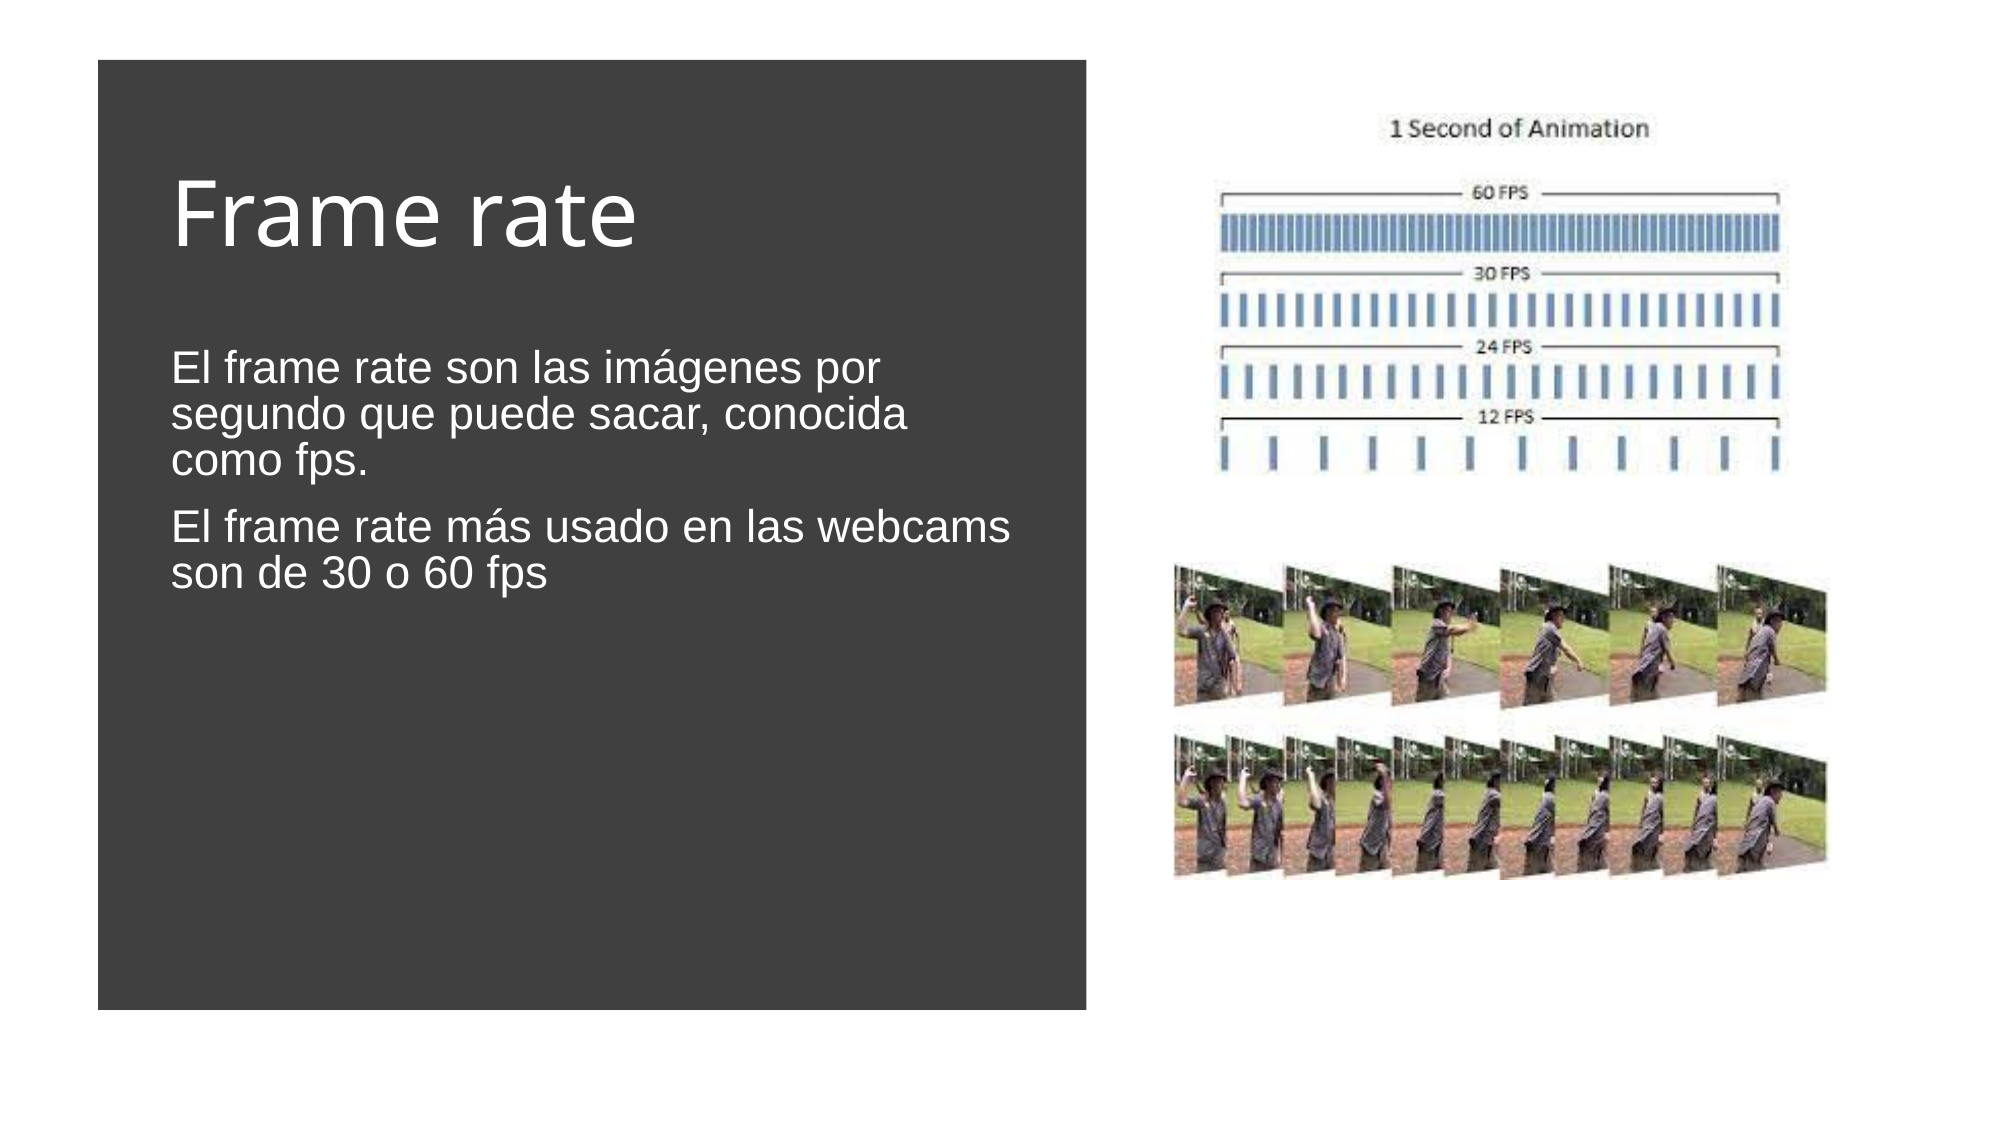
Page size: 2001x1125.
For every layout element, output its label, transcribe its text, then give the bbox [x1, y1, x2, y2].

text_box [96, 58, 1088, 1012]
list El frame rate son las imágenes por segundo que puede sacar, conocida como fps. El frame rate más usado en las webcams son de 30 o 60 fps [156, 338, 1038, 961]
picture [1213, 113, 1789, 484]
title Frame rate [156, 114, 1038, 310]
picture [1172, 562, 1830, 880]
